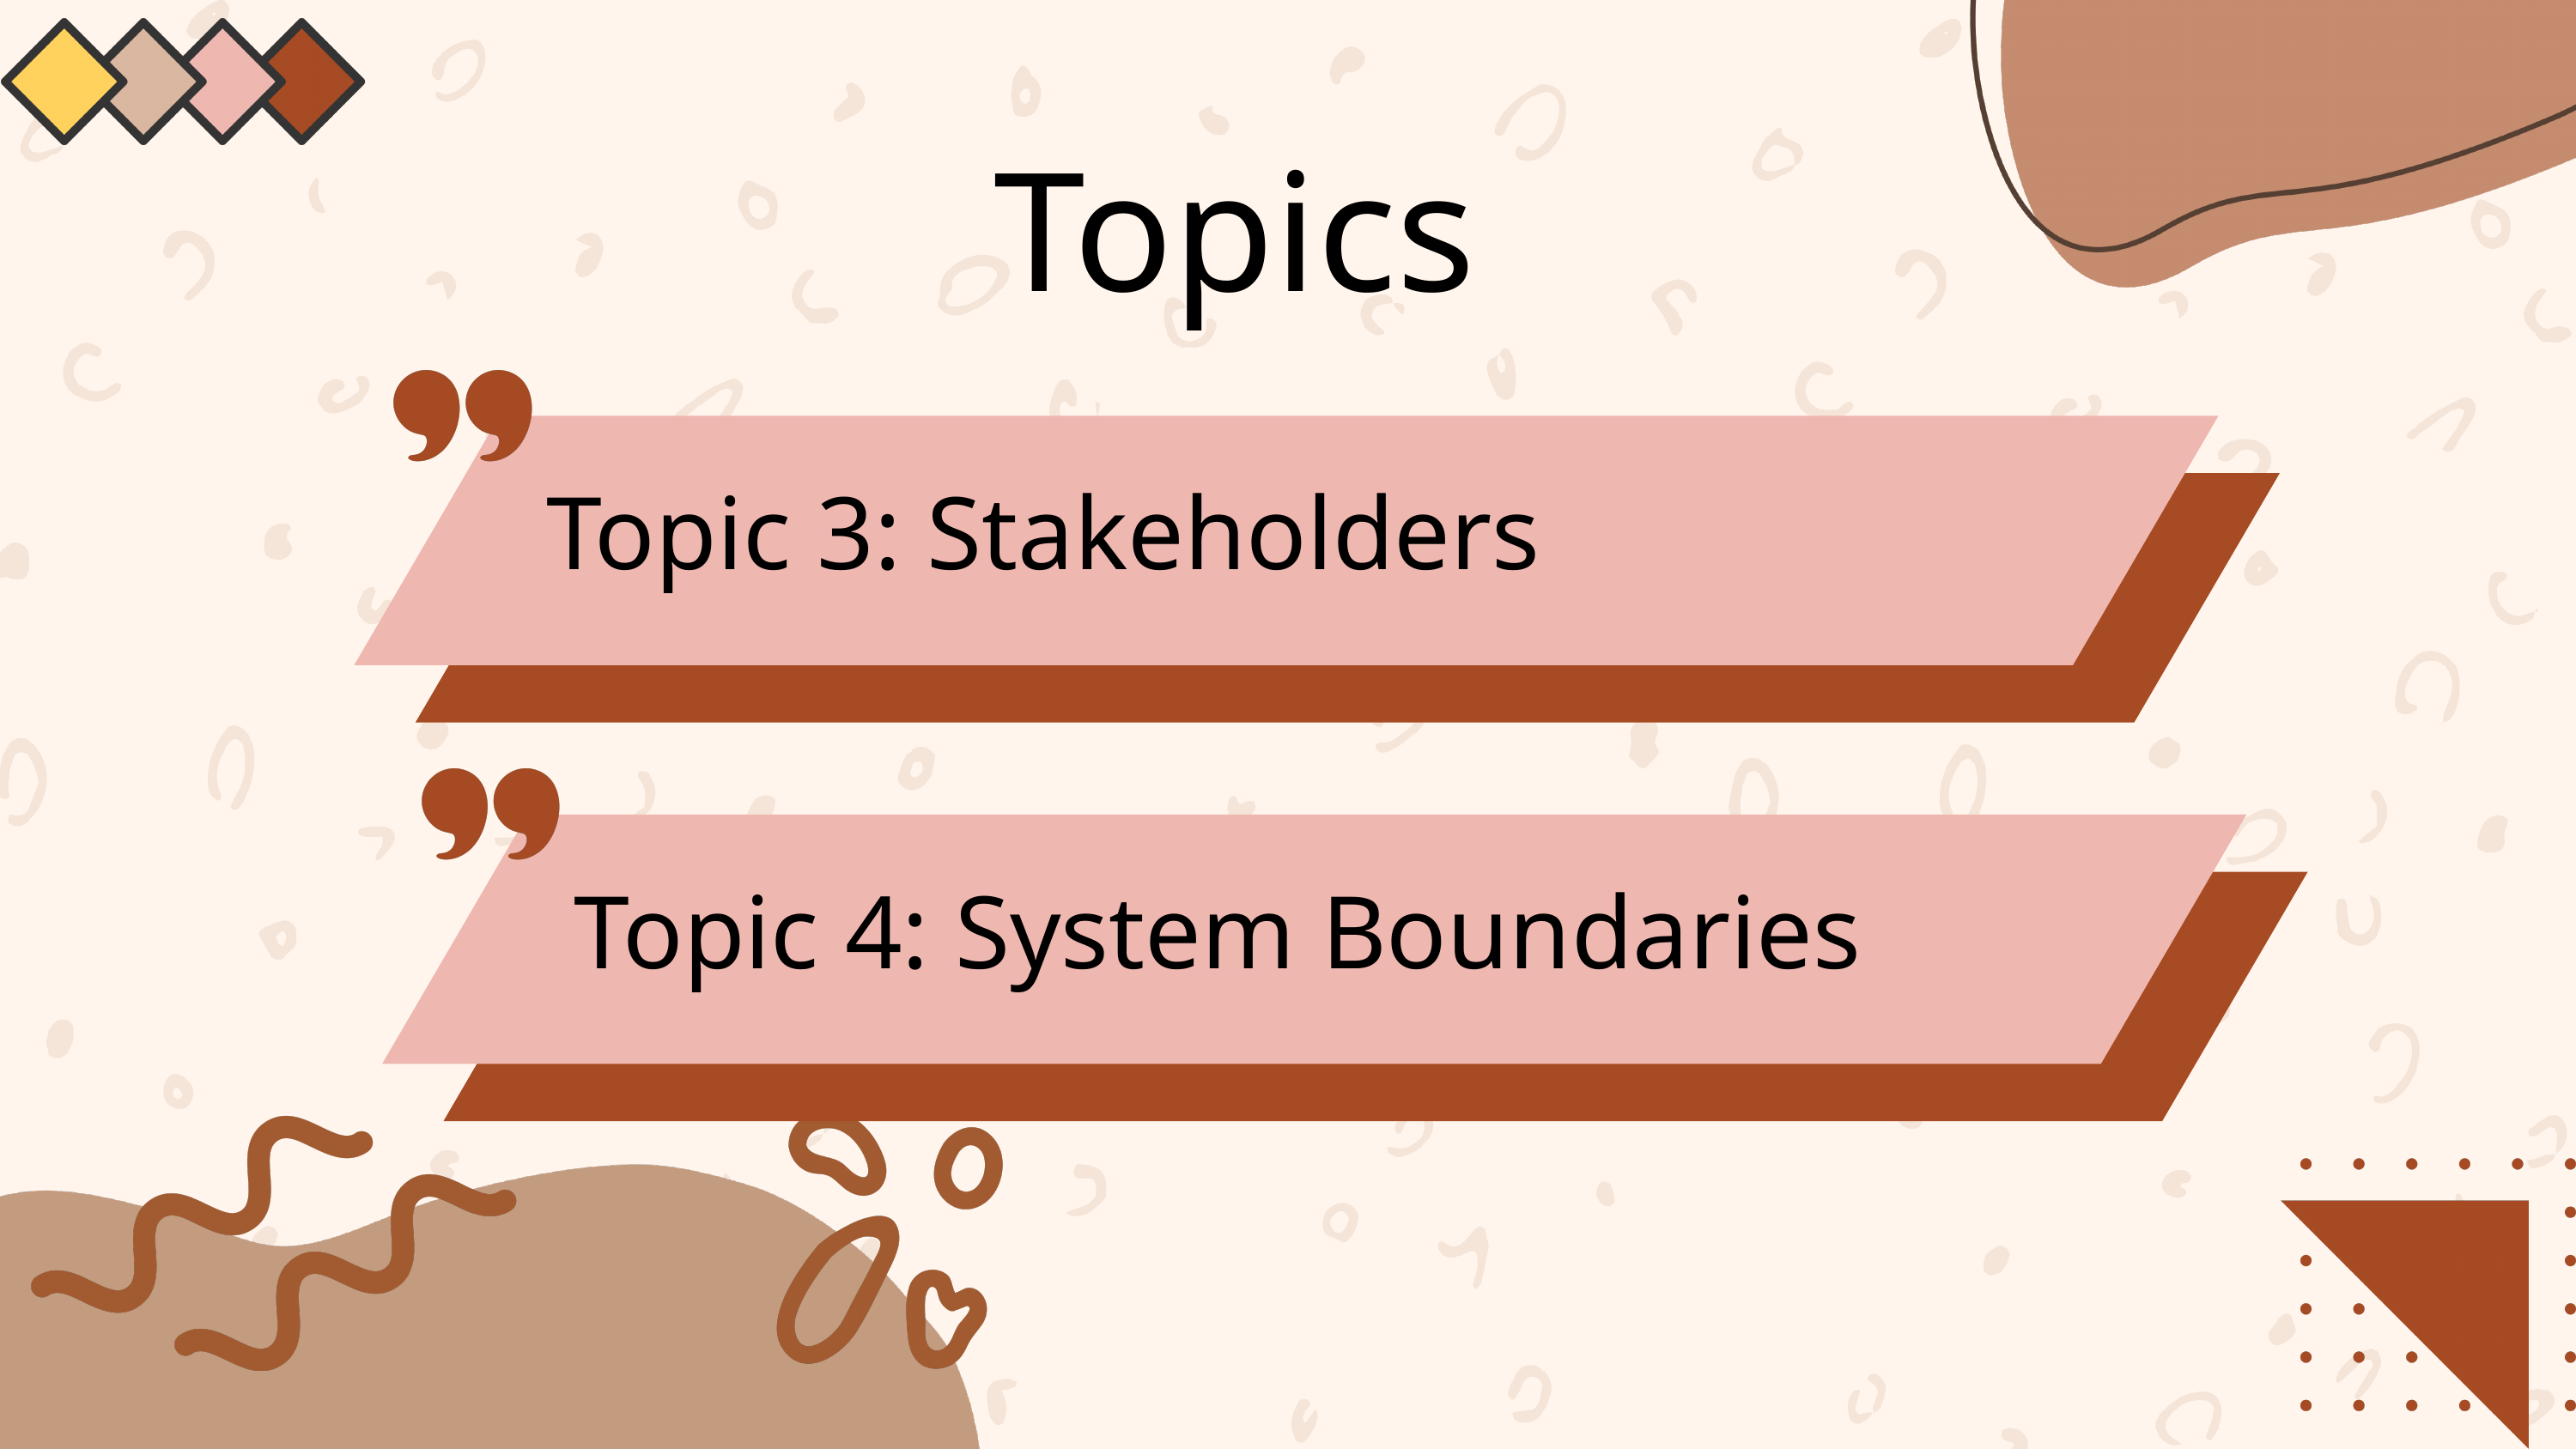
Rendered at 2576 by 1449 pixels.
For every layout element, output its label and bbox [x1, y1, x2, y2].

picture [0, 0, 1698, 1449]
text_box [354, 415, 2281, 723]
picture [1722, 0, 2576, 1449]
text_box [381, 814, 2308, 1122]
